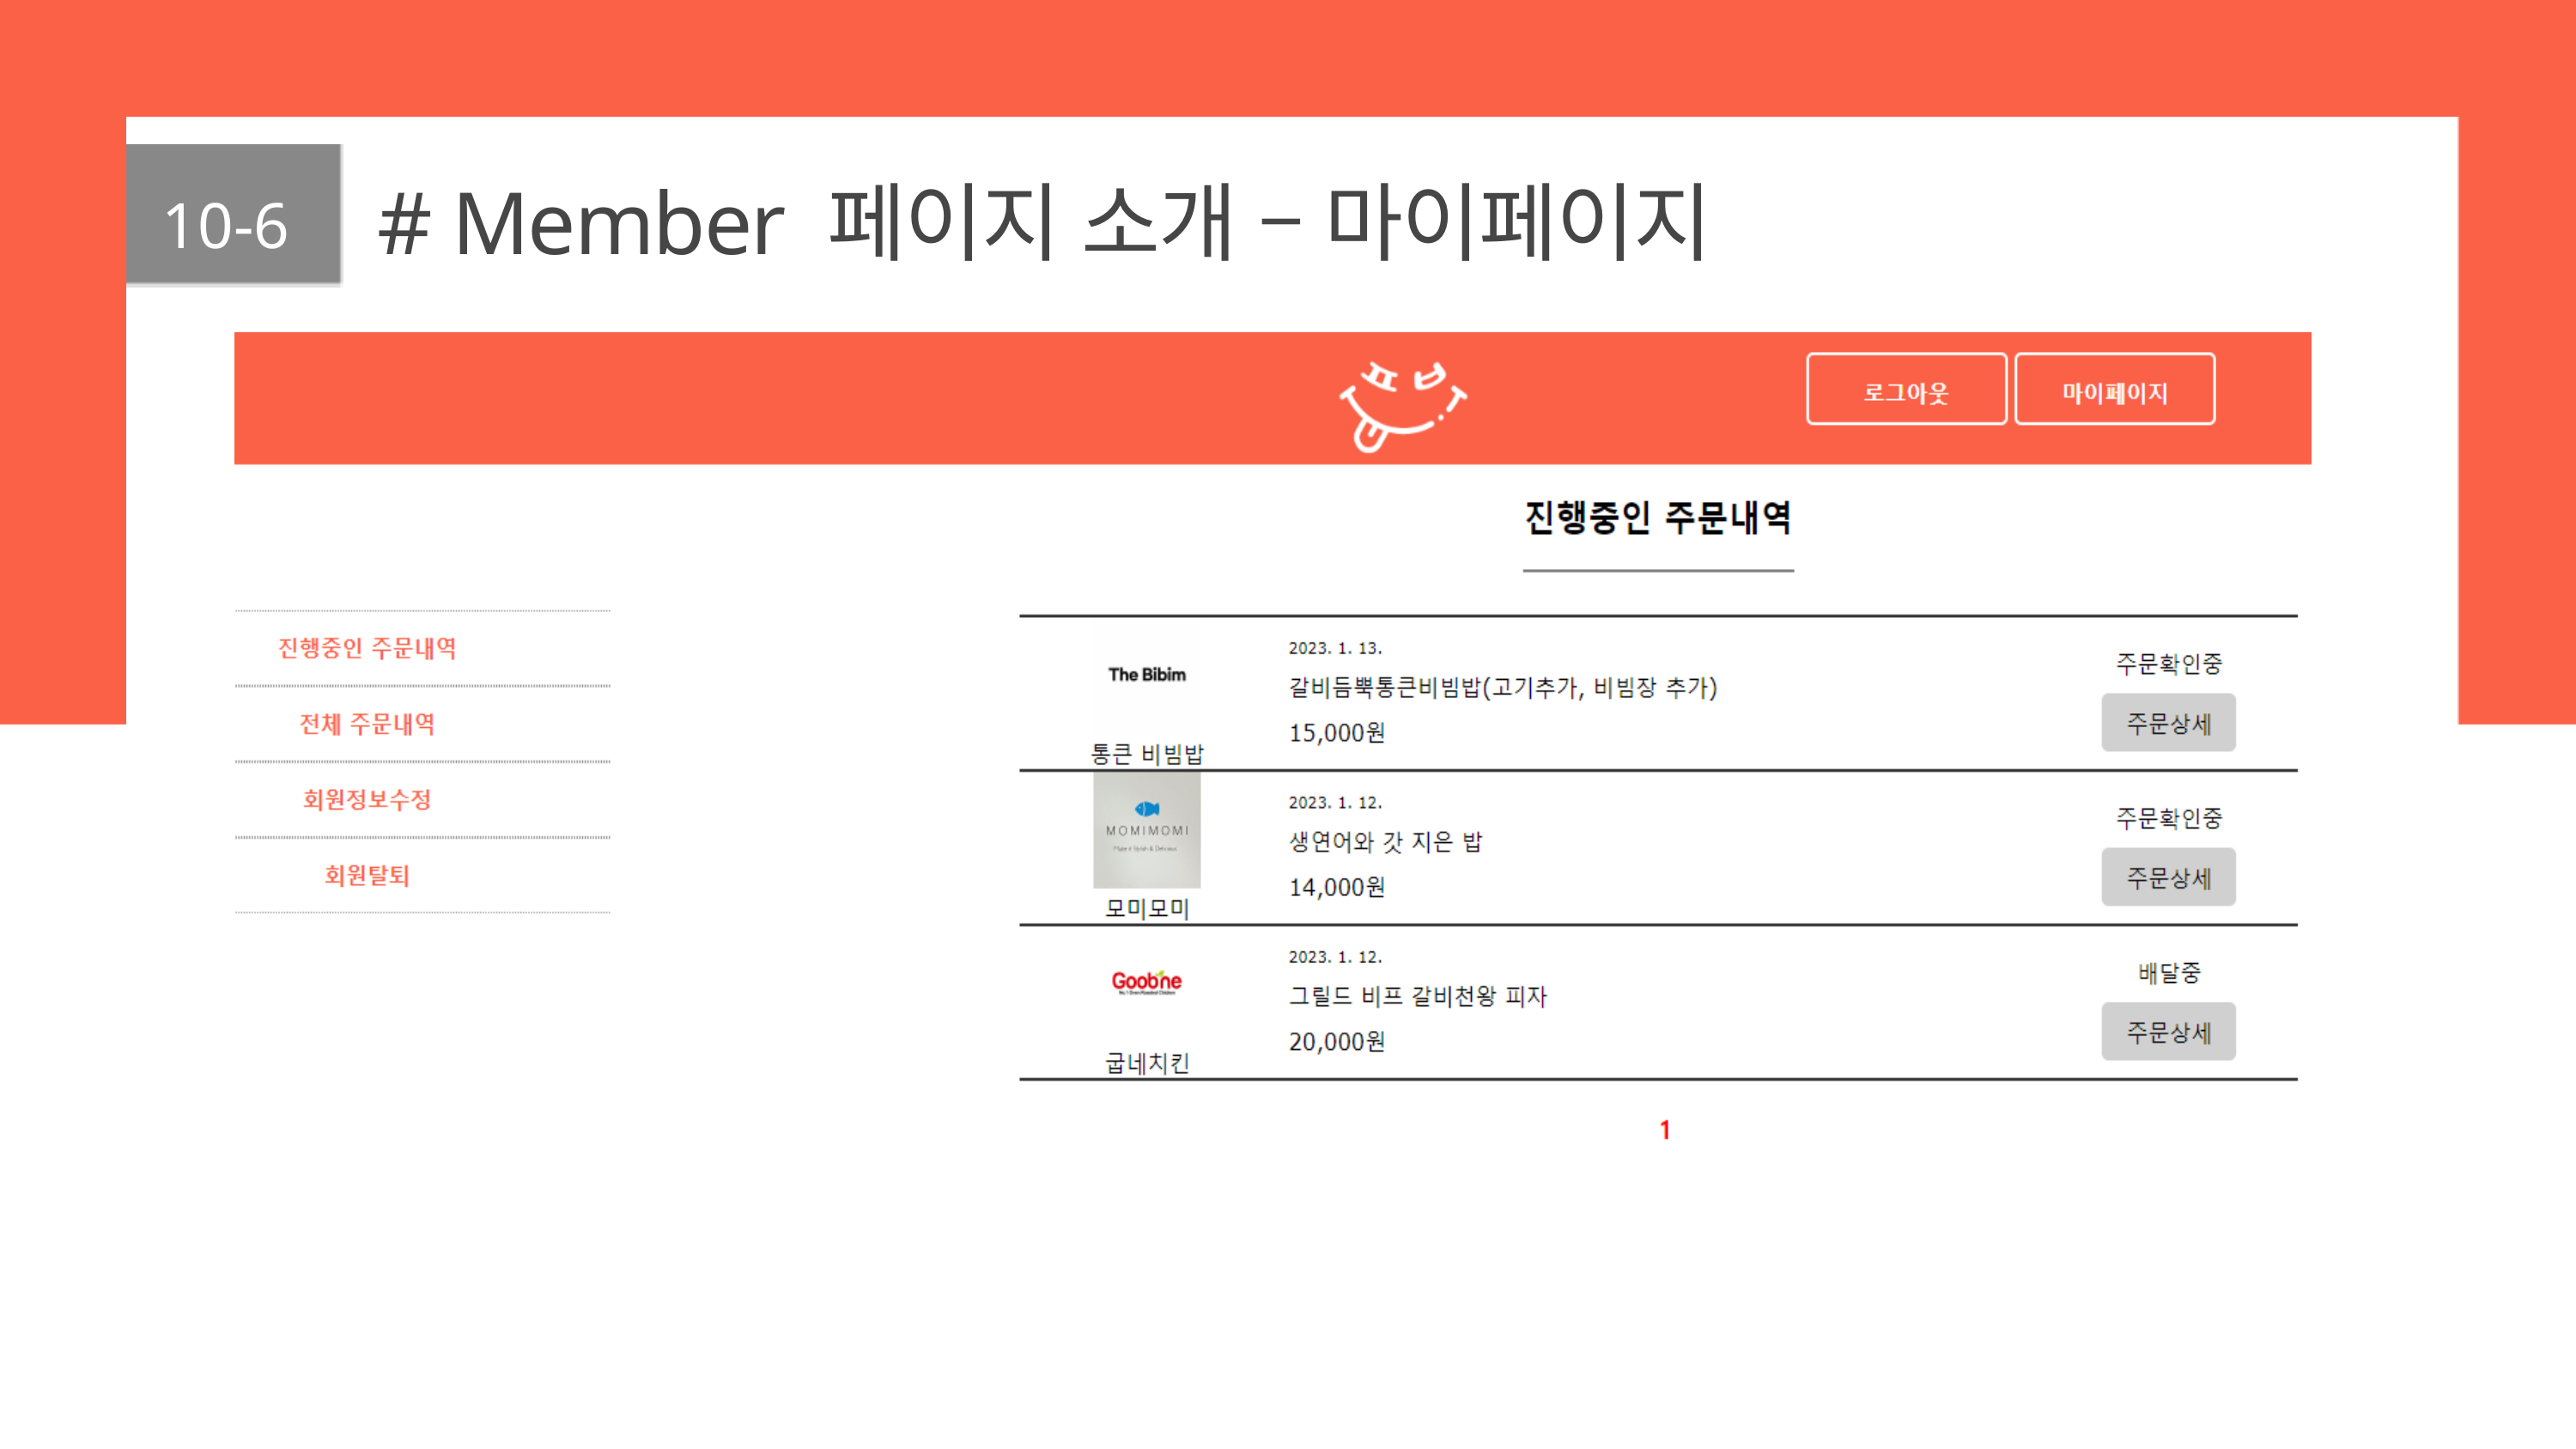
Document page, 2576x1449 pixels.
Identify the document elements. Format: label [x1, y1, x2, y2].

text_box [0, 0, 2576, 724]
text_box [126, 144, 343, 288]
picture [126, 117, 2459, 1331]
